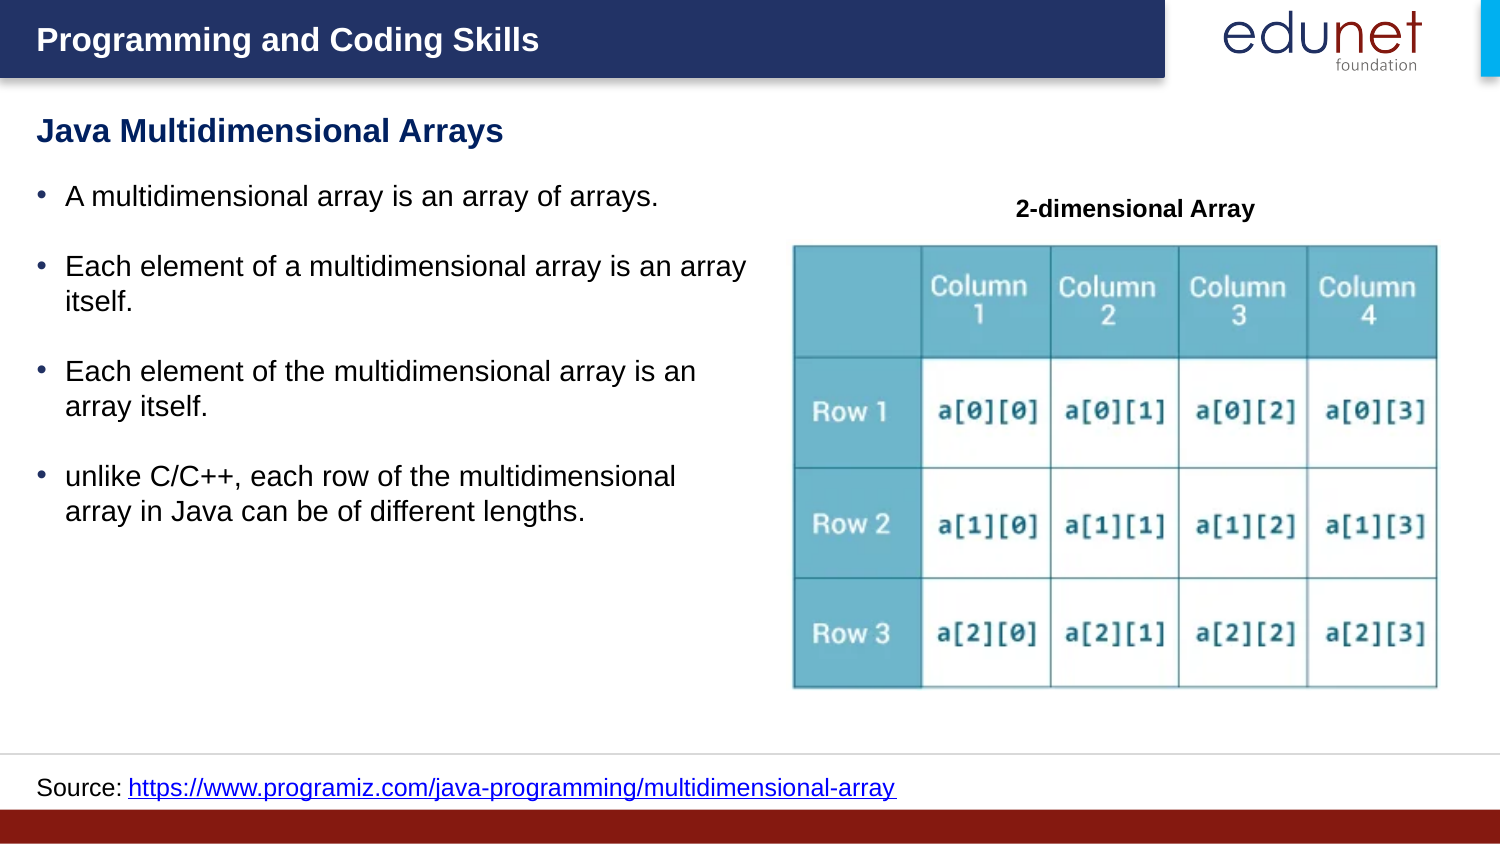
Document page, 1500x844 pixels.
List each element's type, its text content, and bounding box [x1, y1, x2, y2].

text_box 2-dimensional Array [993, 185, 1279, 231]
text_box Source: [21, 763, 113, 809]
picture [1219, 8, 1424, 75]
title Java Multidimensional Arrays [21, 91, 750, 169]
text_box A multidimensional array is an array of arrays. Each element of a multidimensional array is an array itself. Each element of the multidimensional array is an array itself. unlike C/C++, each row of the multidimensional array in Java can be of different lengths. [25, 171, 762, 533]
picture [786, 239, 1441, 691]
text_box https://www.programiz.com/java-programming/multidimensional-array [113, 763, 970, 809]
